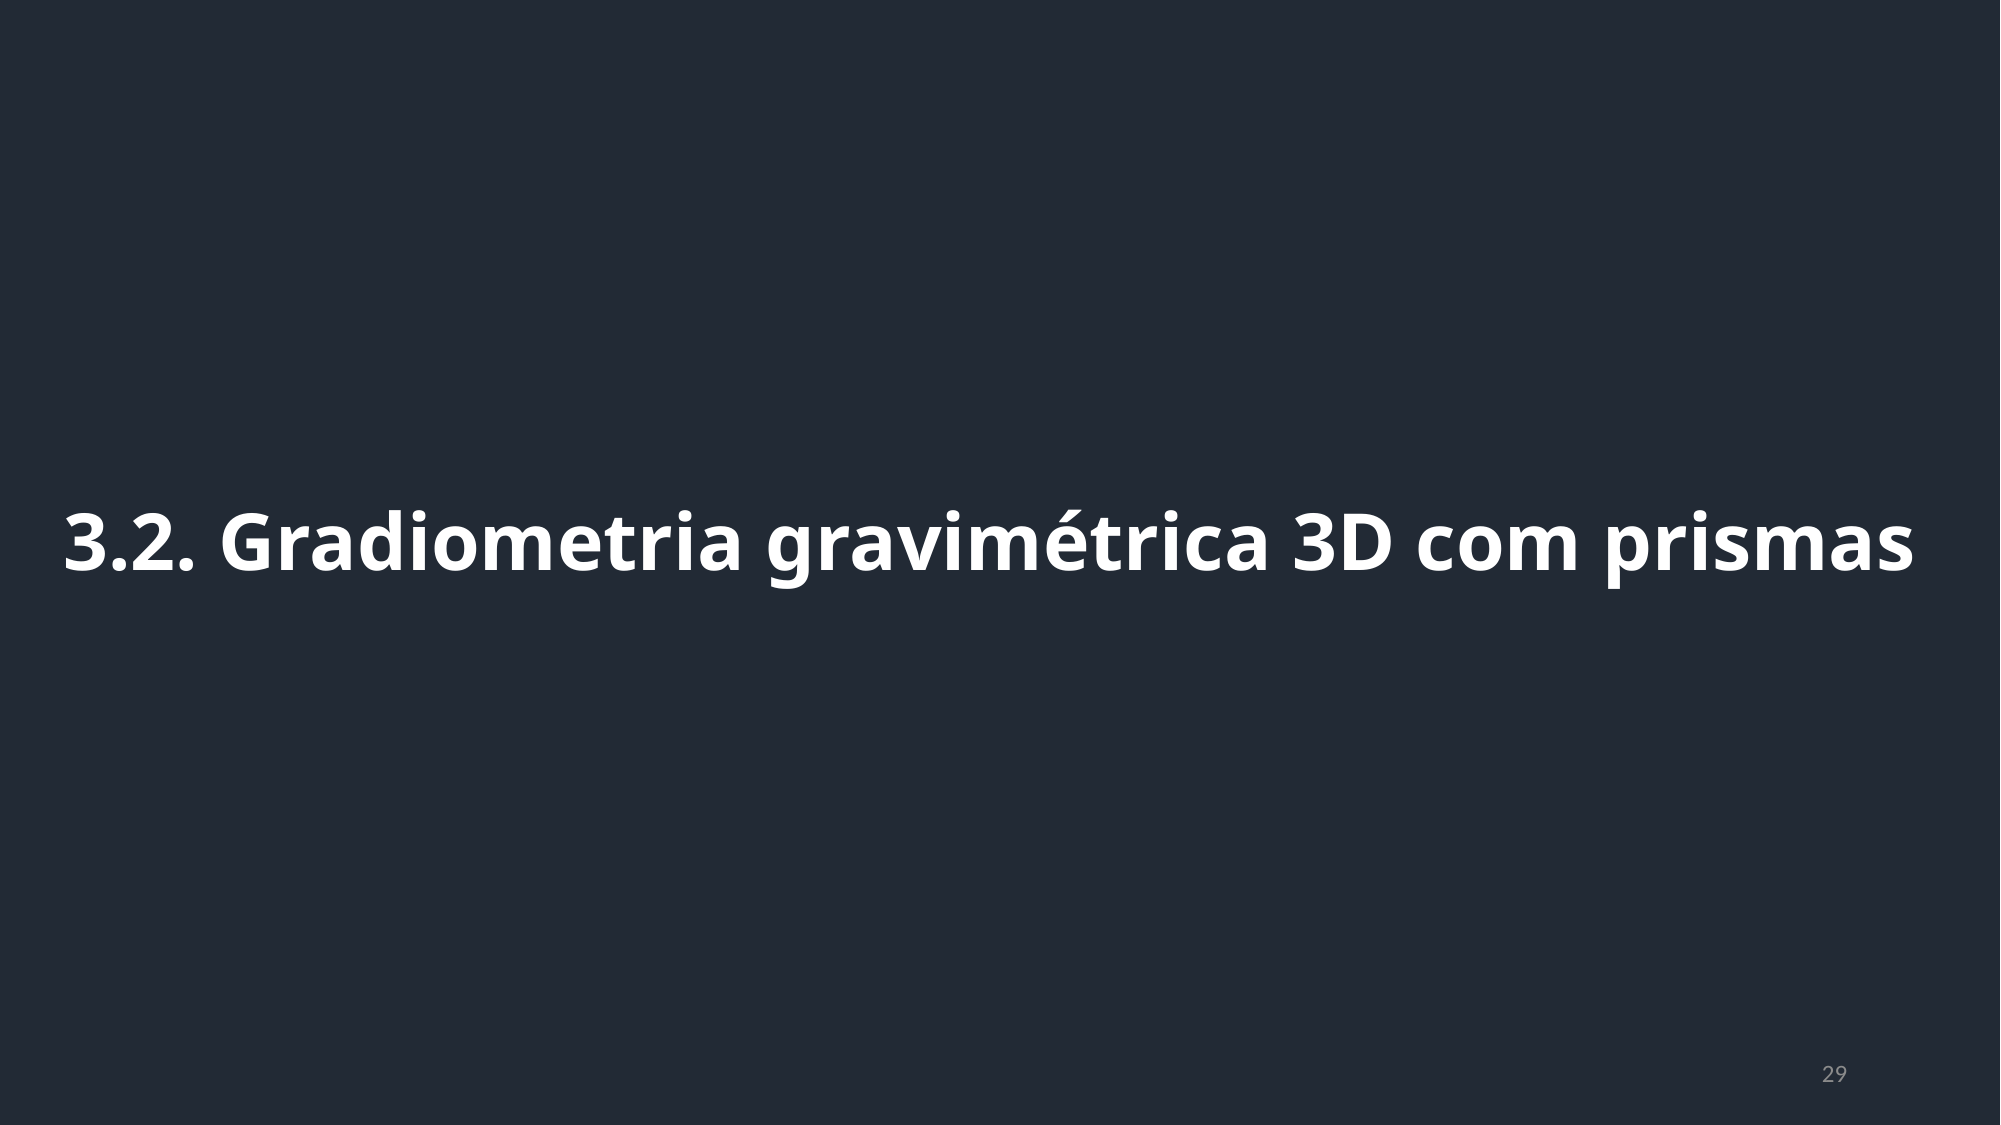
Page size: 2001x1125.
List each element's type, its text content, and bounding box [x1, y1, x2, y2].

slide_number 29 [1412, 1042, 1863, 1103]
text_box 3.2. Gradiometria gravimétrica 3D com prismas [31, 495, 1969, 630]
